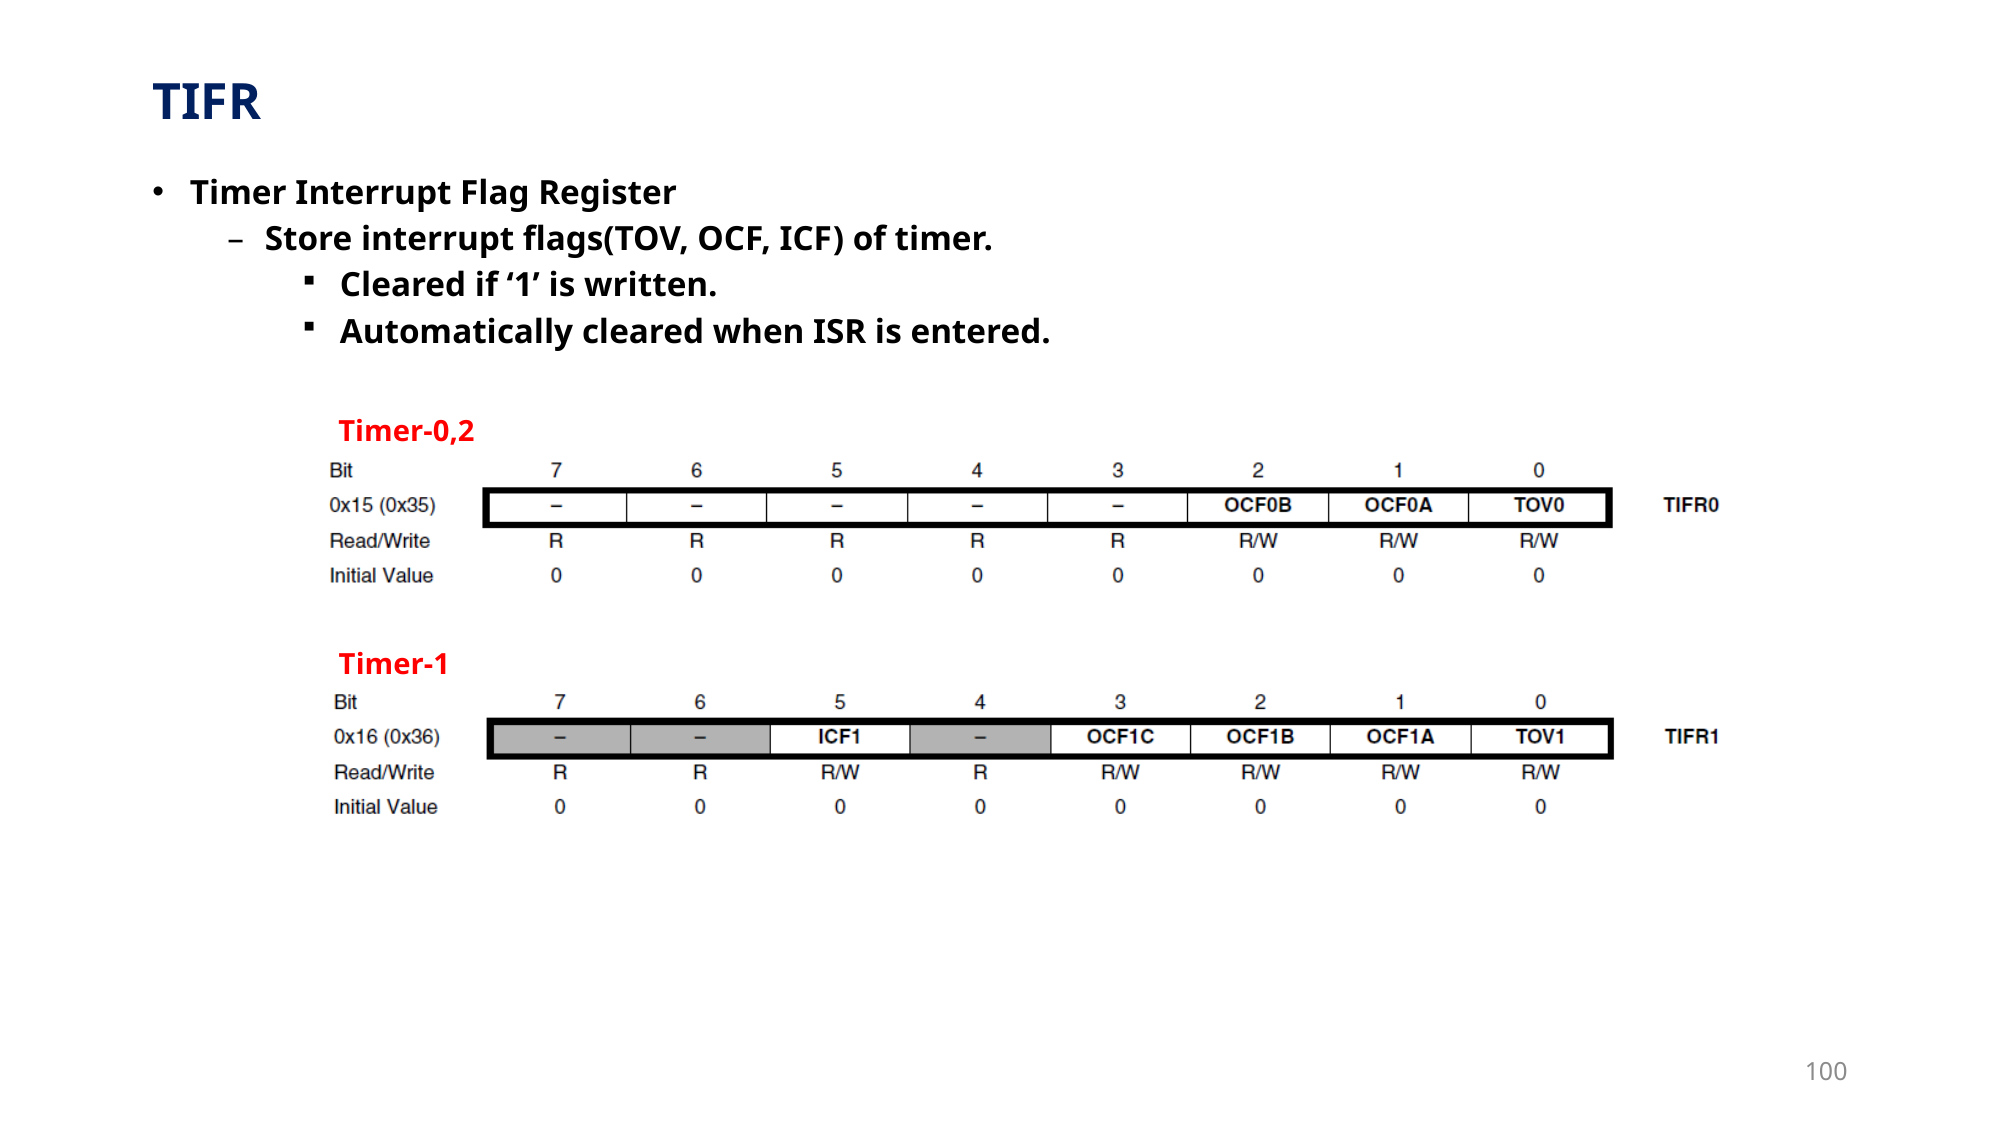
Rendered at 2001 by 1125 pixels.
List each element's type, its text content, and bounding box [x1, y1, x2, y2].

text_box Timer-0,2 [323, 405, 490, 454]
title TIFR [137, 67, 1863, 139]
picture [323, 454, 1727, 590]
picture [325, 687, 1728, 825]
slide_number 100 [1412, 1042, 1863, 1103]
text_box Timer-1 [324, 638, 466, 688]
list Timer Interrupt Flag Register Store interrupt flags(TOV, OCF, ICF) of timer. Cleared if ‘1’ is written. Automatically cleared when ISR is entered. [137, 167, 1863, 1014]
